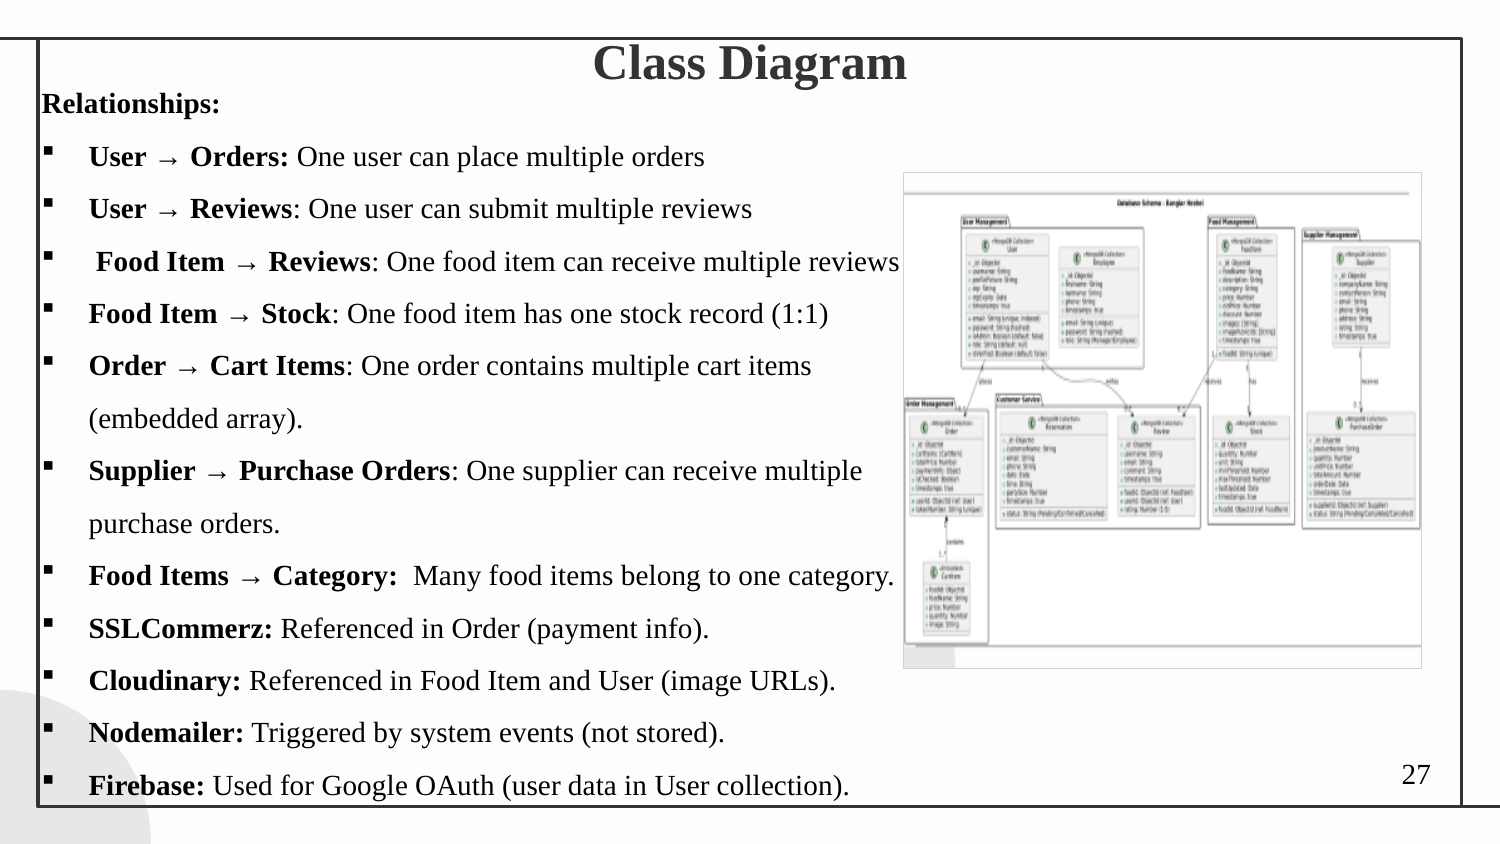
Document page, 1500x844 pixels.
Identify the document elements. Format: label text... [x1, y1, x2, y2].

picture [904, 173, 1421, 668]
text_box 27 [1386, 747, 1447, 798]
text_box Relationships: User → Orders: One user can place multiple orders User → Reviews: One user can submit multiple reviews Food Item → Reviews: One food item can receive multiple reviews Food Item → Stock: One food item has one stock record (1:1) Order → Cart Items: One order contains multiple cart items (embedded array). Supplier → Purchase Orders: One supplier can receive multiple purchase orders. Food Items → Category: Many food items belong to one category. SSLCommerz: Referenced in Order (payment info). Cloudinary: Referenced in Food Item and User (image URLs). Nodemailer: Triggered by system events (not stored). Firebase: Used for Google OAuth (user data in User collection). [26, 59, 931, 809]
title Class Diagram [118, 20, 1382, 100]
